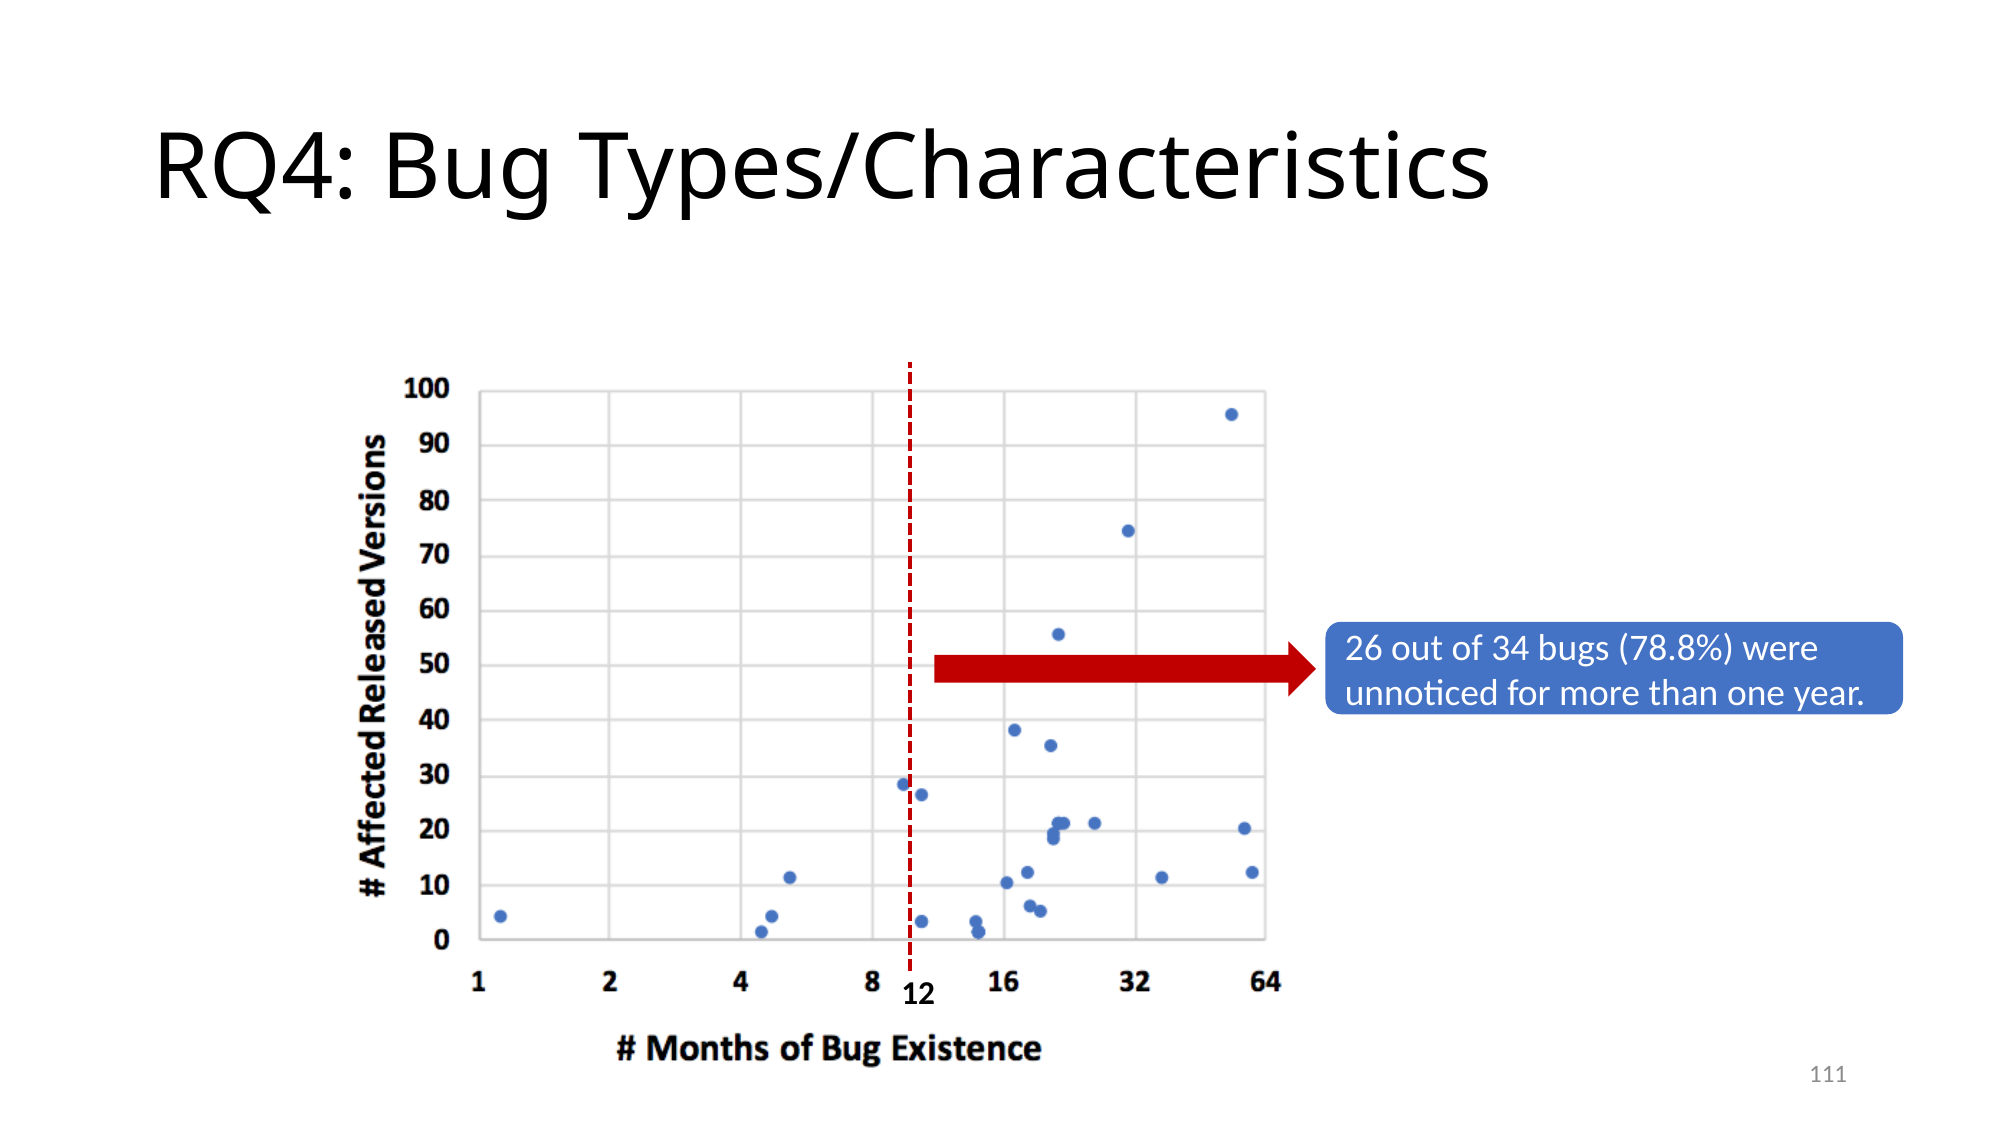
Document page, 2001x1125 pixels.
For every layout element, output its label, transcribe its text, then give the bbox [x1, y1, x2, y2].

text_box 26 out of 34 bugs (78.8%) were unnoticed for more than one year. [1358, 620, 1905, 716]
title RQ4: Bug Types/Characteristics [137, 59, 1863, 278]
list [314, 355, 1358, 1075]
slide_number 111 [1412, 1042, 1863, 1103]
